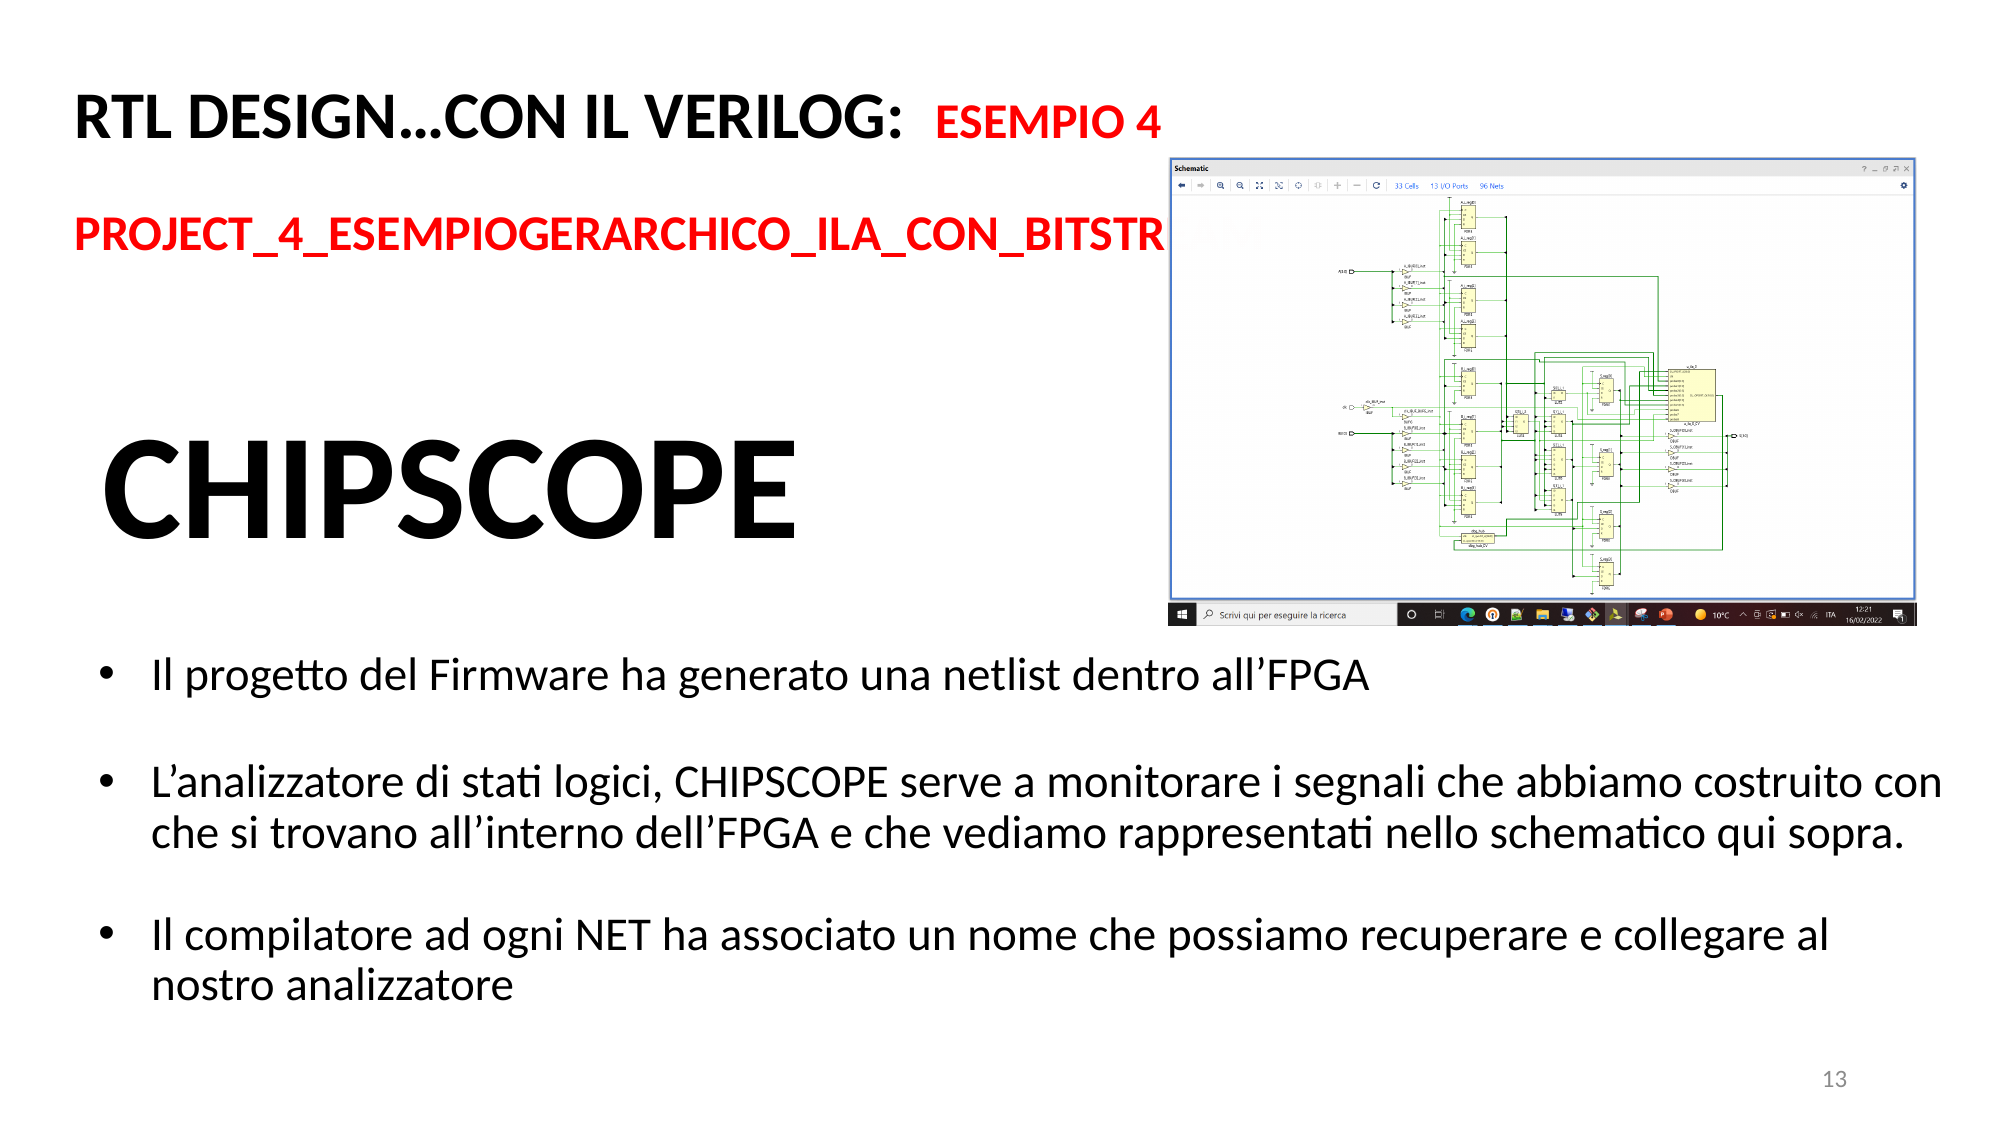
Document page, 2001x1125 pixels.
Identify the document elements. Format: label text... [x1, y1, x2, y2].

slide_number 13 [1412, 1047, 1863, 1108]
title ChipScope [0, 381, 902, 579]
subtitle Il progetto del Firmware ha generato una netlist dentro all’FPGA L’analizzatore di stati logici, CHIPSCOPE serve a monitorare i segnali che abbiamo costruito con che si trovano all’interno dell’FPGA e che vediamo rappresentati nello schematico qui sopra. Il compilatore ad ogni NET ha associato un nome che possiamo recuperare e collegare al nostro analizzatore [83, 642, 1965, 1051]
text_box RTL design…con il Verilog: Esempio 4 project_4_EsempioGerarchico_ILA_con_Bitstream [59, 73, 1941, 204]
picture [1168, 157, 1917, 626]
